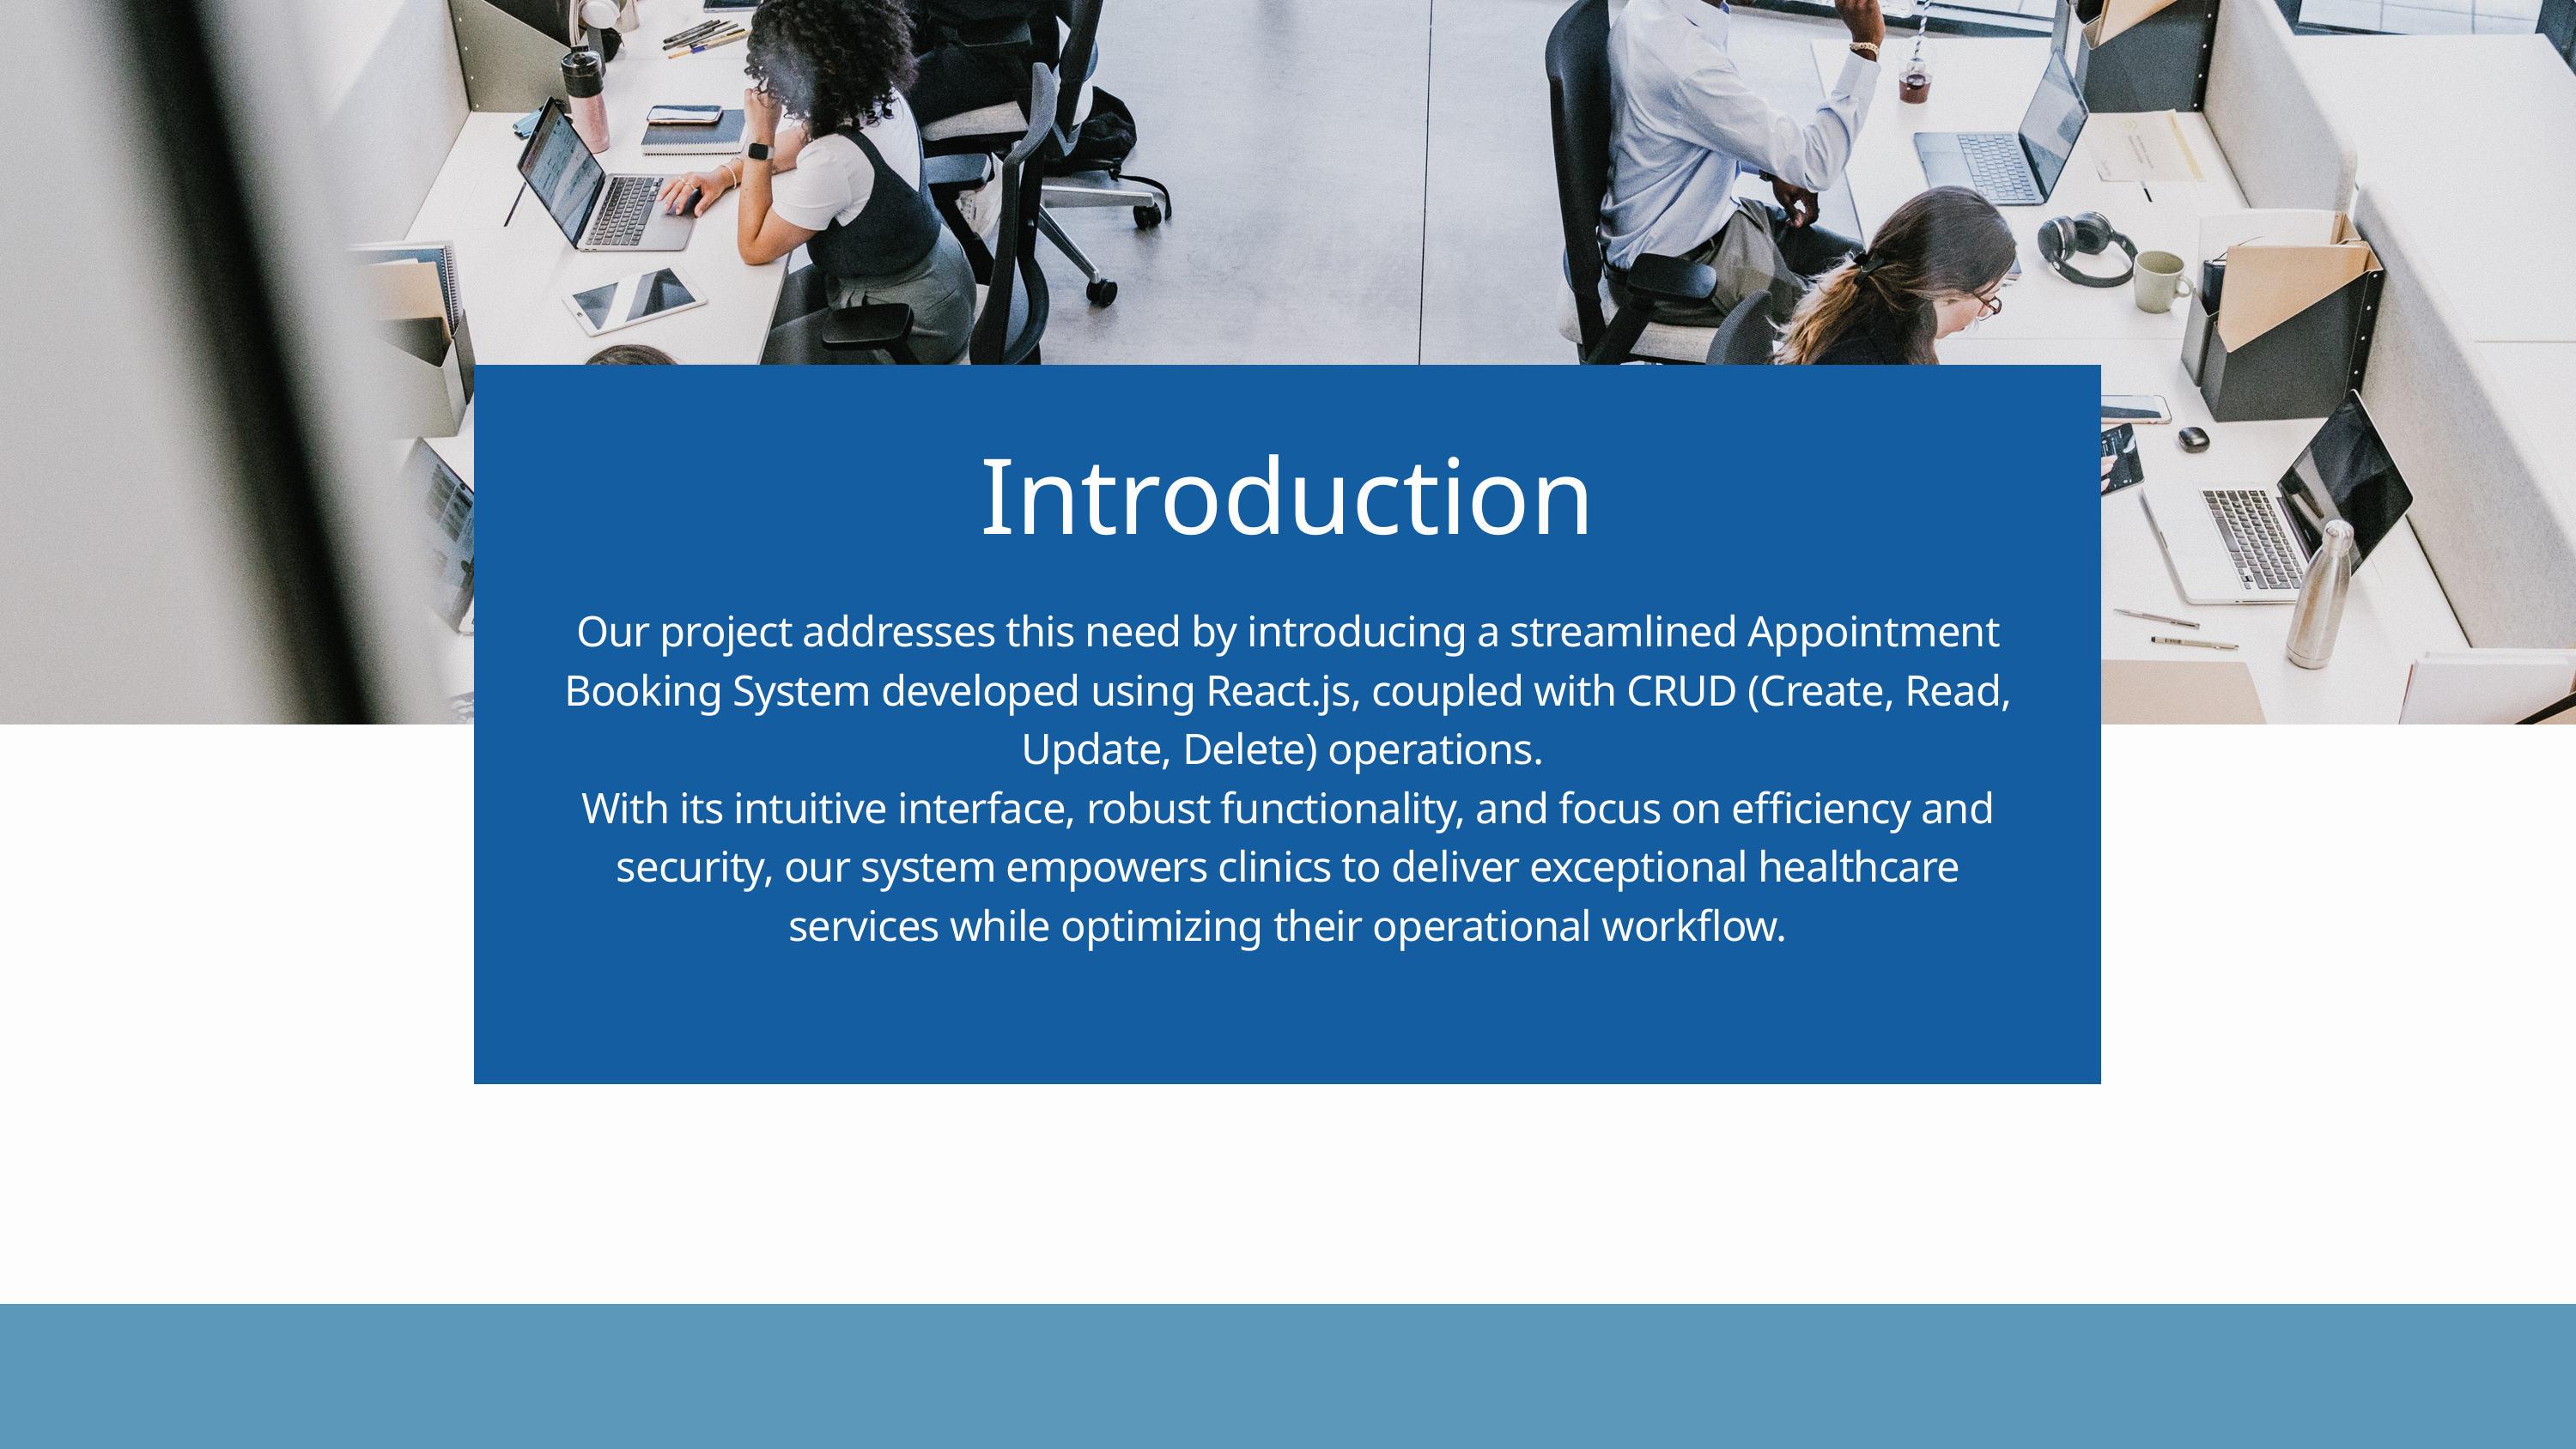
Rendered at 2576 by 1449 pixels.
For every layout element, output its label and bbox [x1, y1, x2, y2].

text_box [474, 364, 2102, 1084]
text_box [0, 1303, 2576, 1449]
text_box [0, 0, 2576, 724]
